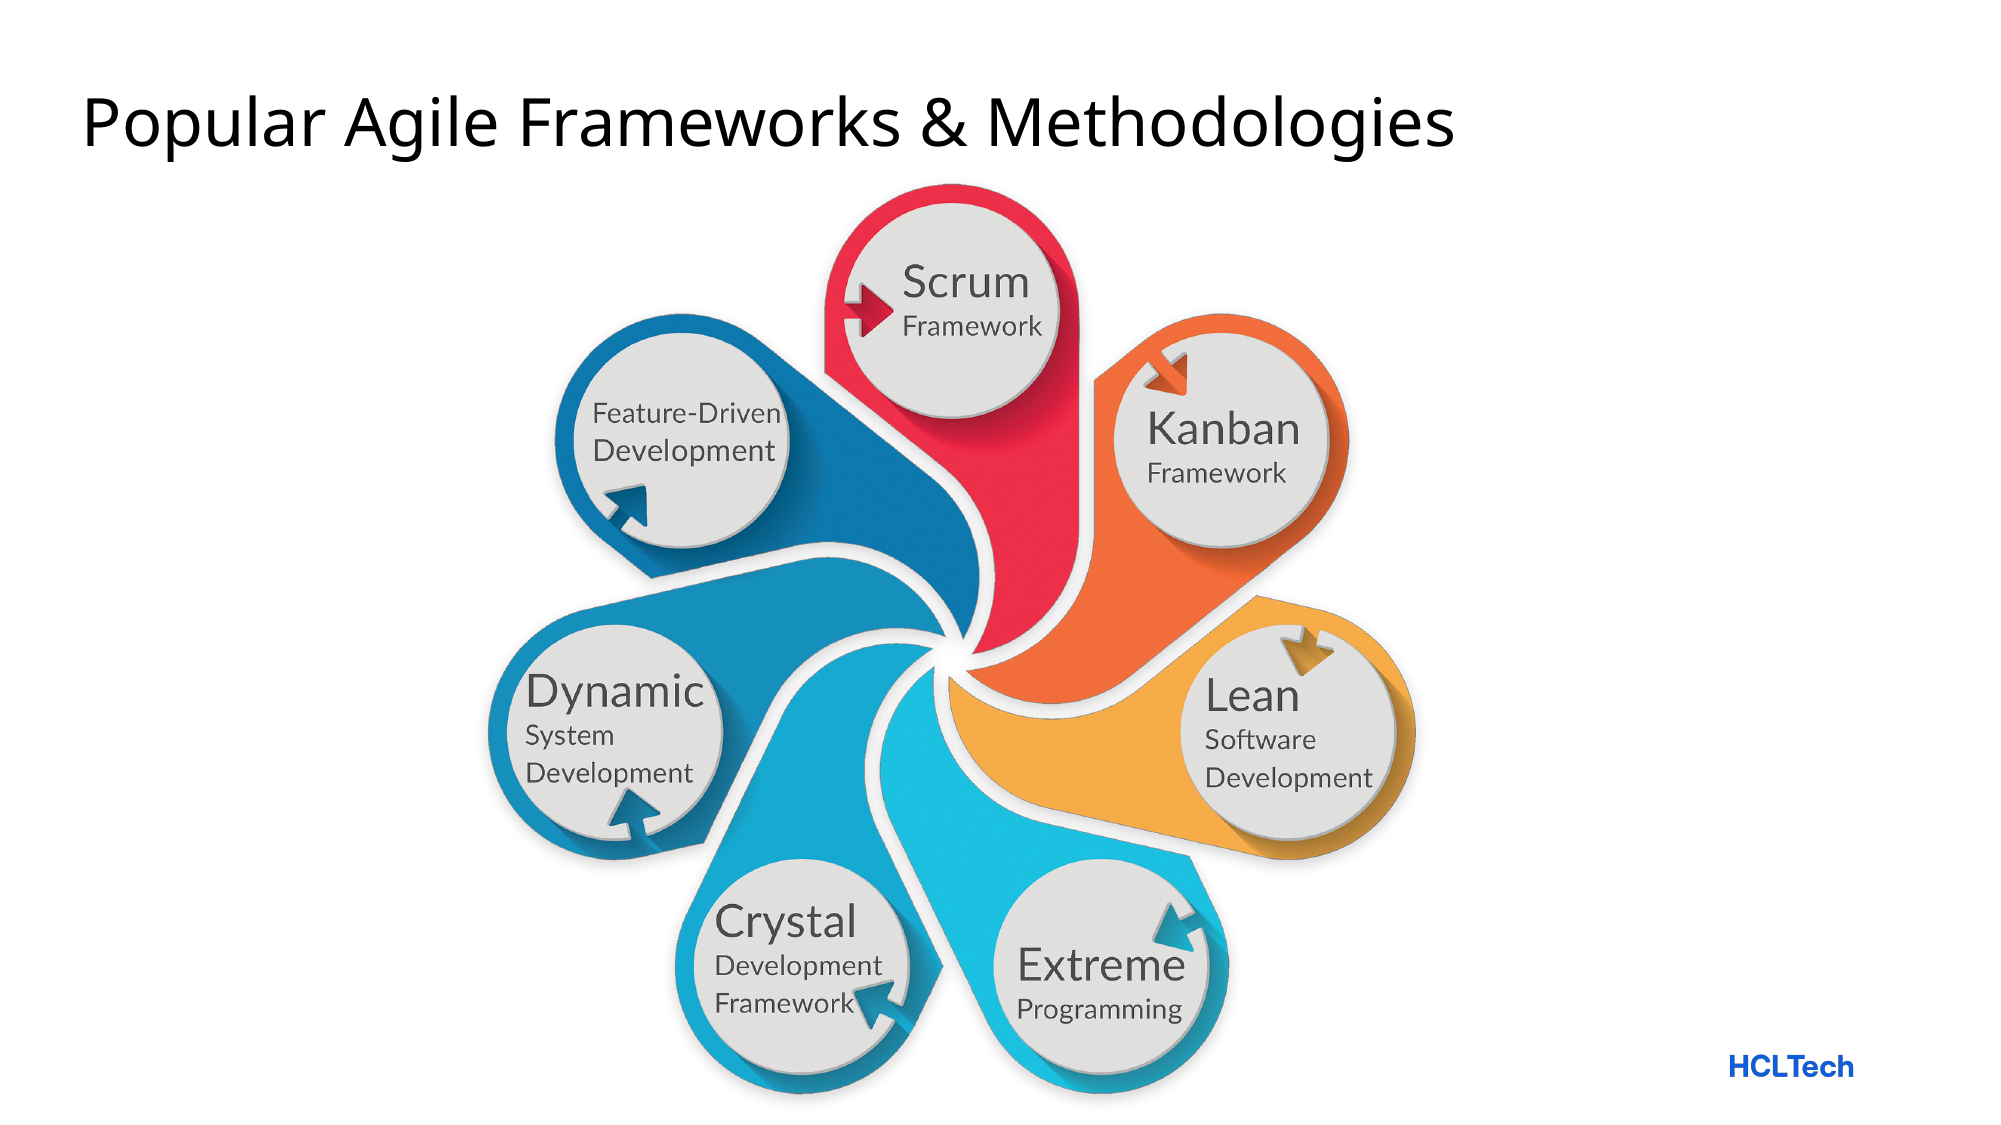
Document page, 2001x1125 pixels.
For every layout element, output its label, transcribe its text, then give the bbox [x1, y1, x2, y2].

title Popular Agile Frameworks & Methodologies [81, 92, 1792, 162]
picture [1719, 1044, 1864, 1088]
picture [474, 175, 1429, 1112]
